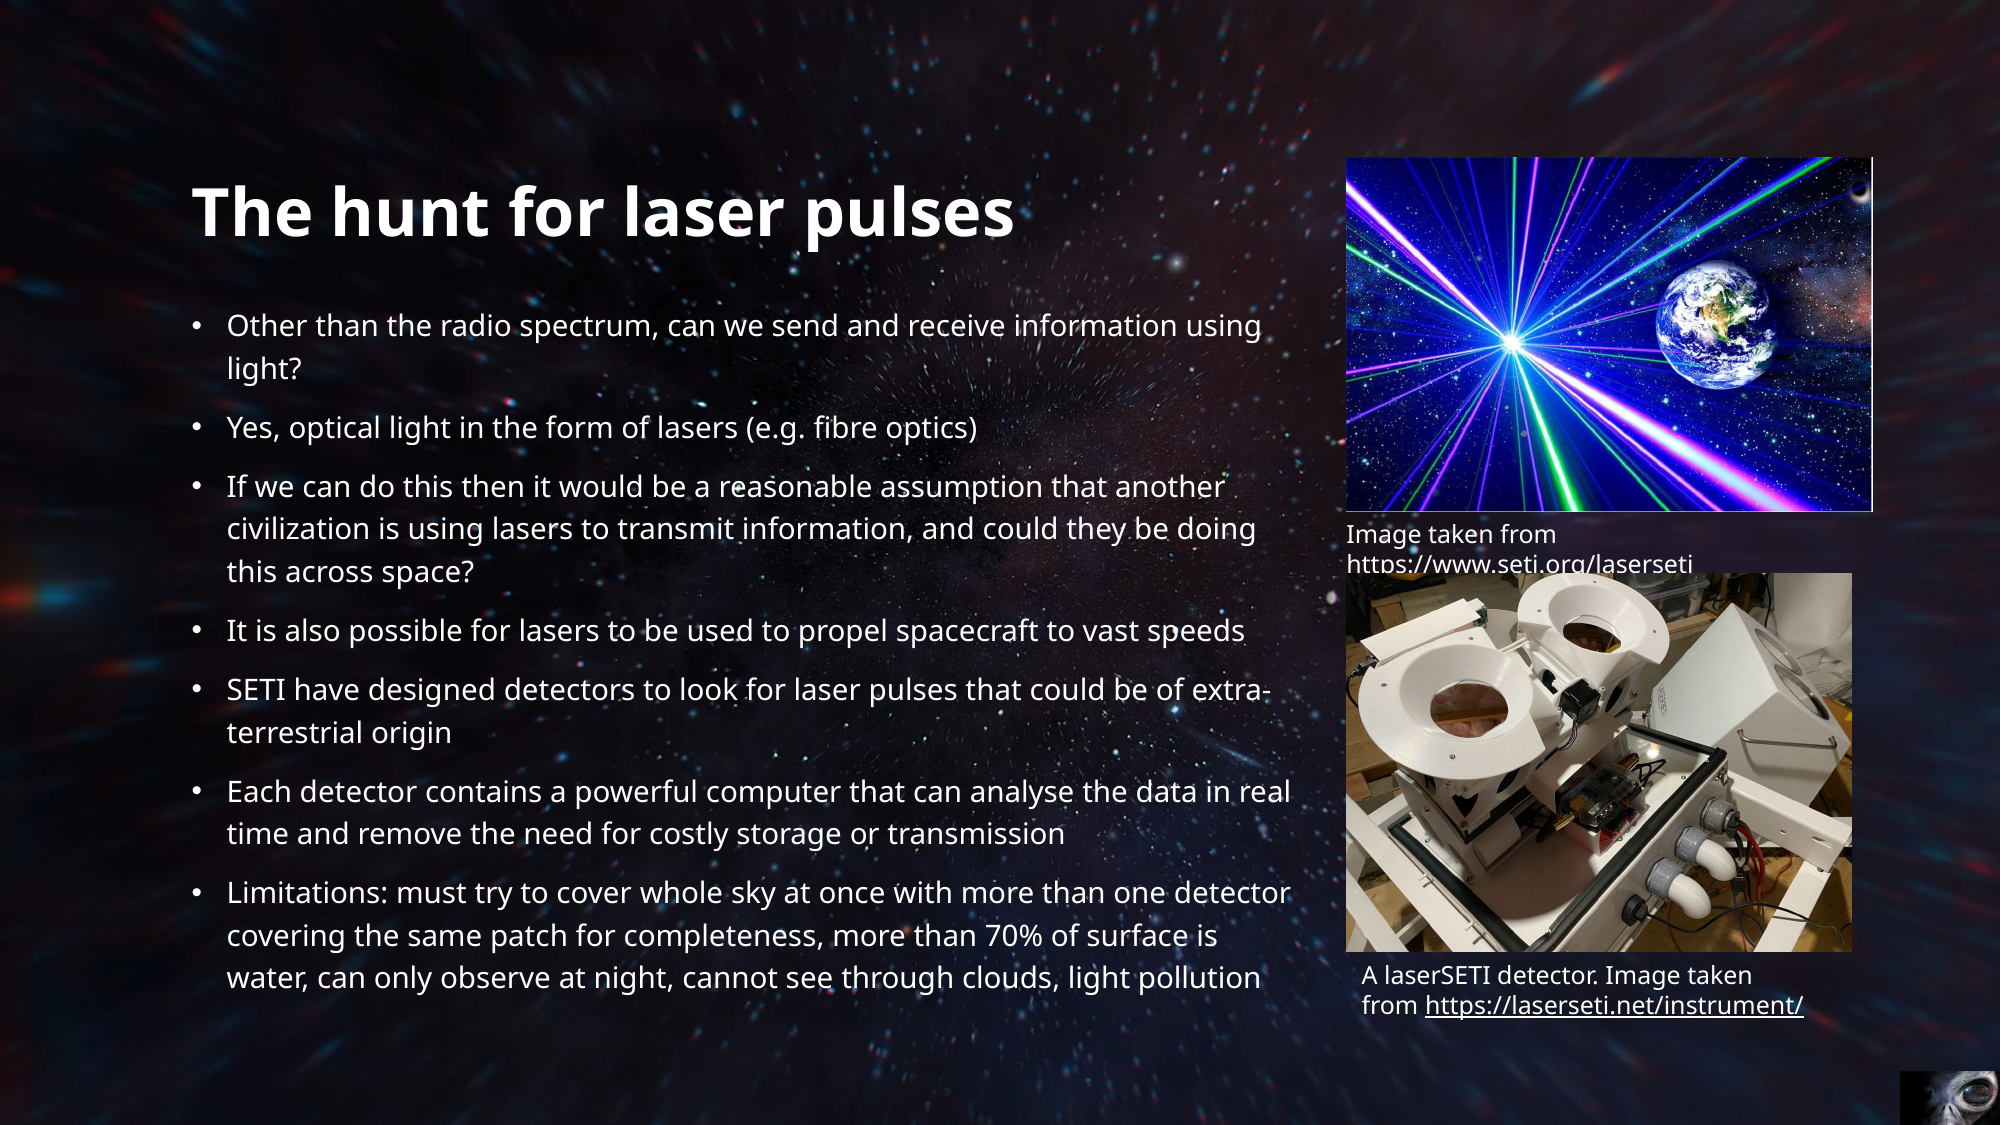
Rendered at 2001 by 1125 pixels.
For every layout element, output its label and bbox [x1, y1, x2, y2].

picture [1346, 157, 1873, 512]
text_box [0, 0, 2000, 1125]
picture [1346, 573, 1852, 952]
picture [1900, 1071, 2000, 1125]
